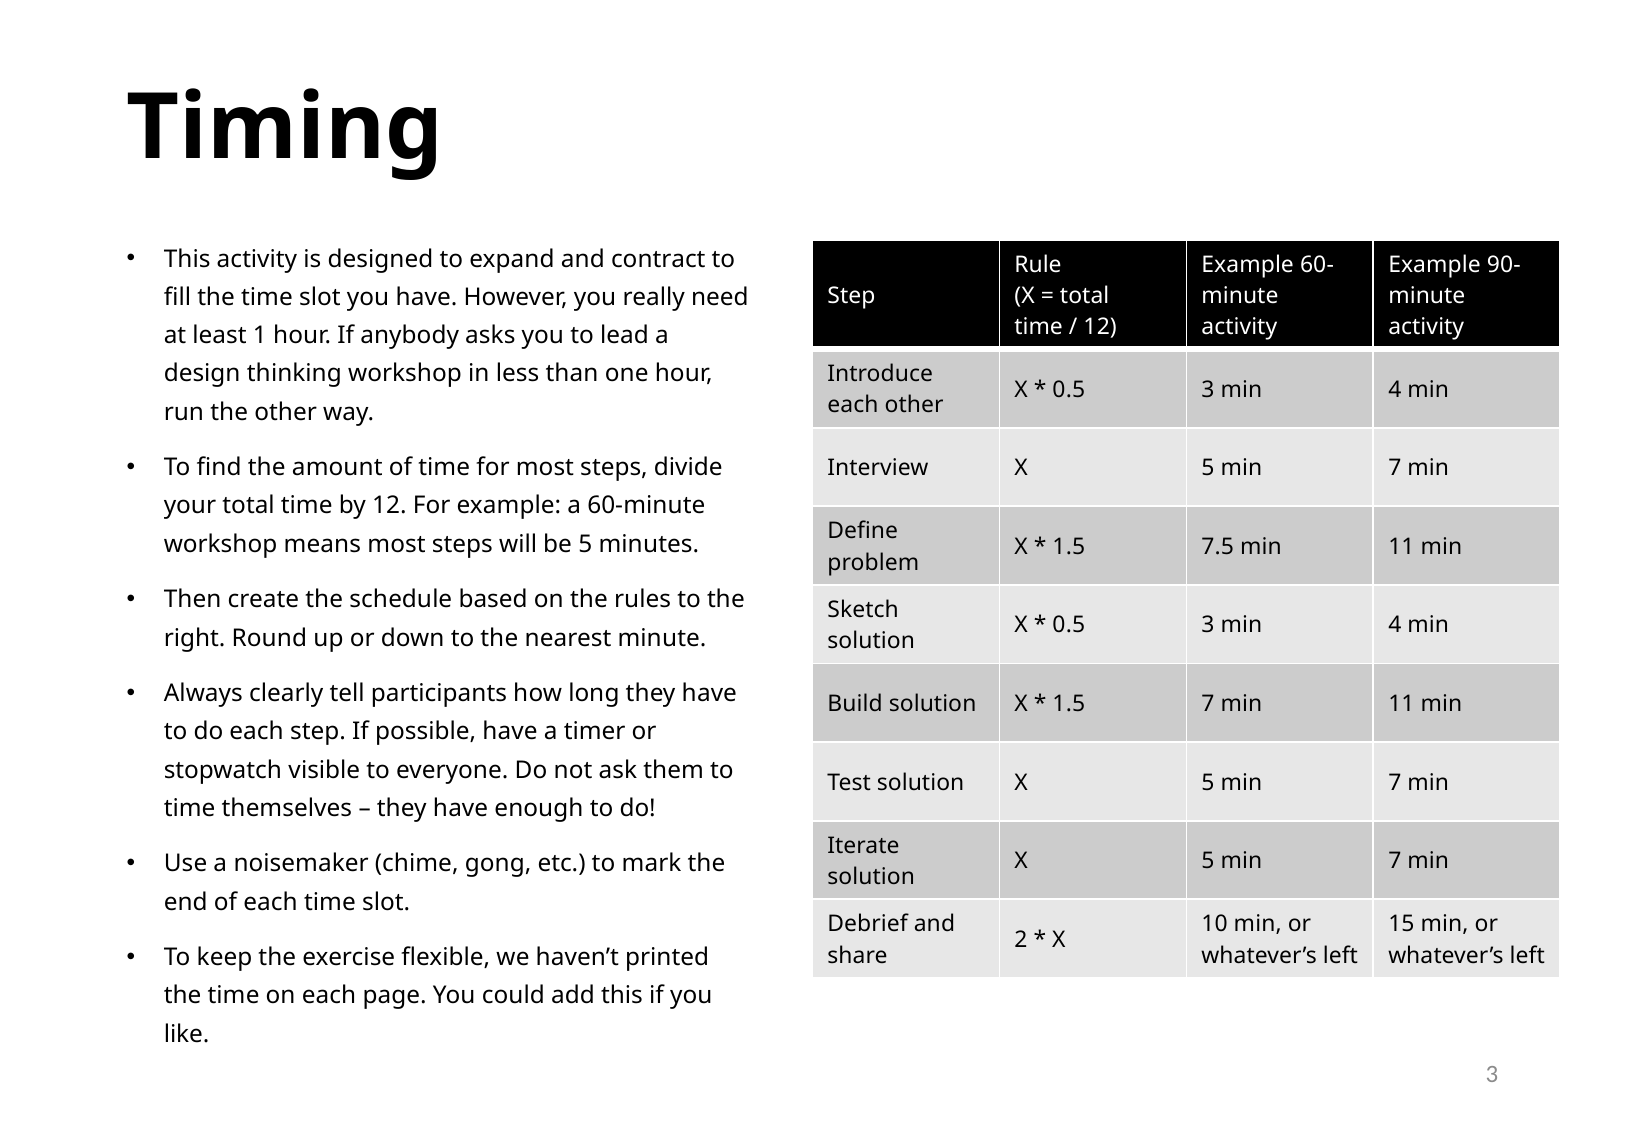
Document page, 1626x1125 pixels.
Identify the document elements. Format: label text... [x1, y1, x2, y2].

table_cell Interview [813, 429, 999, 505]
table_cell Sketch solution [813, 586, 999, 663]
table_cell 7 min [1187, 664, 1372, 741]
table_header Step [813, 241, 999, 346]
table_cell Introduce each other [813, 352, 999, 427]
table_cell X [1000, 743, 1186, 820]
table_cell X * 0.5 [1000, 586, 1186, 663]
table_cell X * 0.5 [1000, 352, 1186, 427]
table_cell Define problem [813, 507, 999, 584]
table_cell 11 min [1374, 507, 1559, 584]
table_cell 5 min [1187, 822, 1372, 898]
slide_number 2 [1147, 1042, 1514, 1103]
table_cell X [1000, 822, 1186, 898]
table_header Example 90-minute activity [1374, 241, 1559, 346]
table_cell 7 min [1374, 743, 1559, 820]
table_cell 7.5 min [1187, 507, 1372, 584]
table_cell 7 min [1374, 822, 1559, 898]
table_cell X * 1.5 [1000, 507, 1186, 584]
table_cell 3 min [1187, 586, 1372, 663]
table_cell 5 min [1187, 743, 1372, 820]
table_header Example 60-minute activity [1187, 241, 1372, 346]
table_cell Build solution [813, 664, 999, 741]
table_header Rule (X = total time / 12) [1000, 241, 1186, 346]
table_cell 3 min [1187, 352, 1372, 427]
table_cell X [1000, 429, 1186, 505]
table_cell Test solution [813, 743, 999, 820]
list This activity is designed to expand and contract to fill the time slot you have. However, you really need at least 1 hour. If anybody asks you to lead a design thinking workshop in less than one hour, run the other way. To find the amount of time for most steps, divide your total time by 12. For example: a 60-minute workshop means most steps will be 5 minutes. Then create the schedule based on the rules to the right. Round up or down to the nearest minute. Always clearly tell participants how long they have to do each step. If possible, have a timer or stopwatch visible to everyone. Do not ask them to time themselves – they have enough to do! Use a noisemaker (chime, gong, etc.) to mark the end of each time slot. To keep the exercise flexible, we haven’t printed the time on each page. You could add this if you like. [111, 226, 766, 1082]
table_cell 10 min, or whatever’s left [1187, 900, 1372, 977]
table_cell 11 min [1374, 664, 1559, 741]
table_cell 4 min [1374, 352, 1559, 427]
table_cell 7 min [1374, 429, 1559, 505]
title Timing [111, 59, 1514, 197]
table_cell X * 1.5 [1000, 664, 1186, 741]
table_cell 15 min, or whatever’s left [1374, 900, 1559, 977]
table_cell Iterate solution [813, 822, 999, 898]
table_cell 2 * X [1000, 900, 1186, 977]
table_cell Debrief and share [813, 900, 999, 977]
table_cell 5 min [1187, 429, 1372, 505]
table_cell 4 min [1374, 586, 1559, 663]
